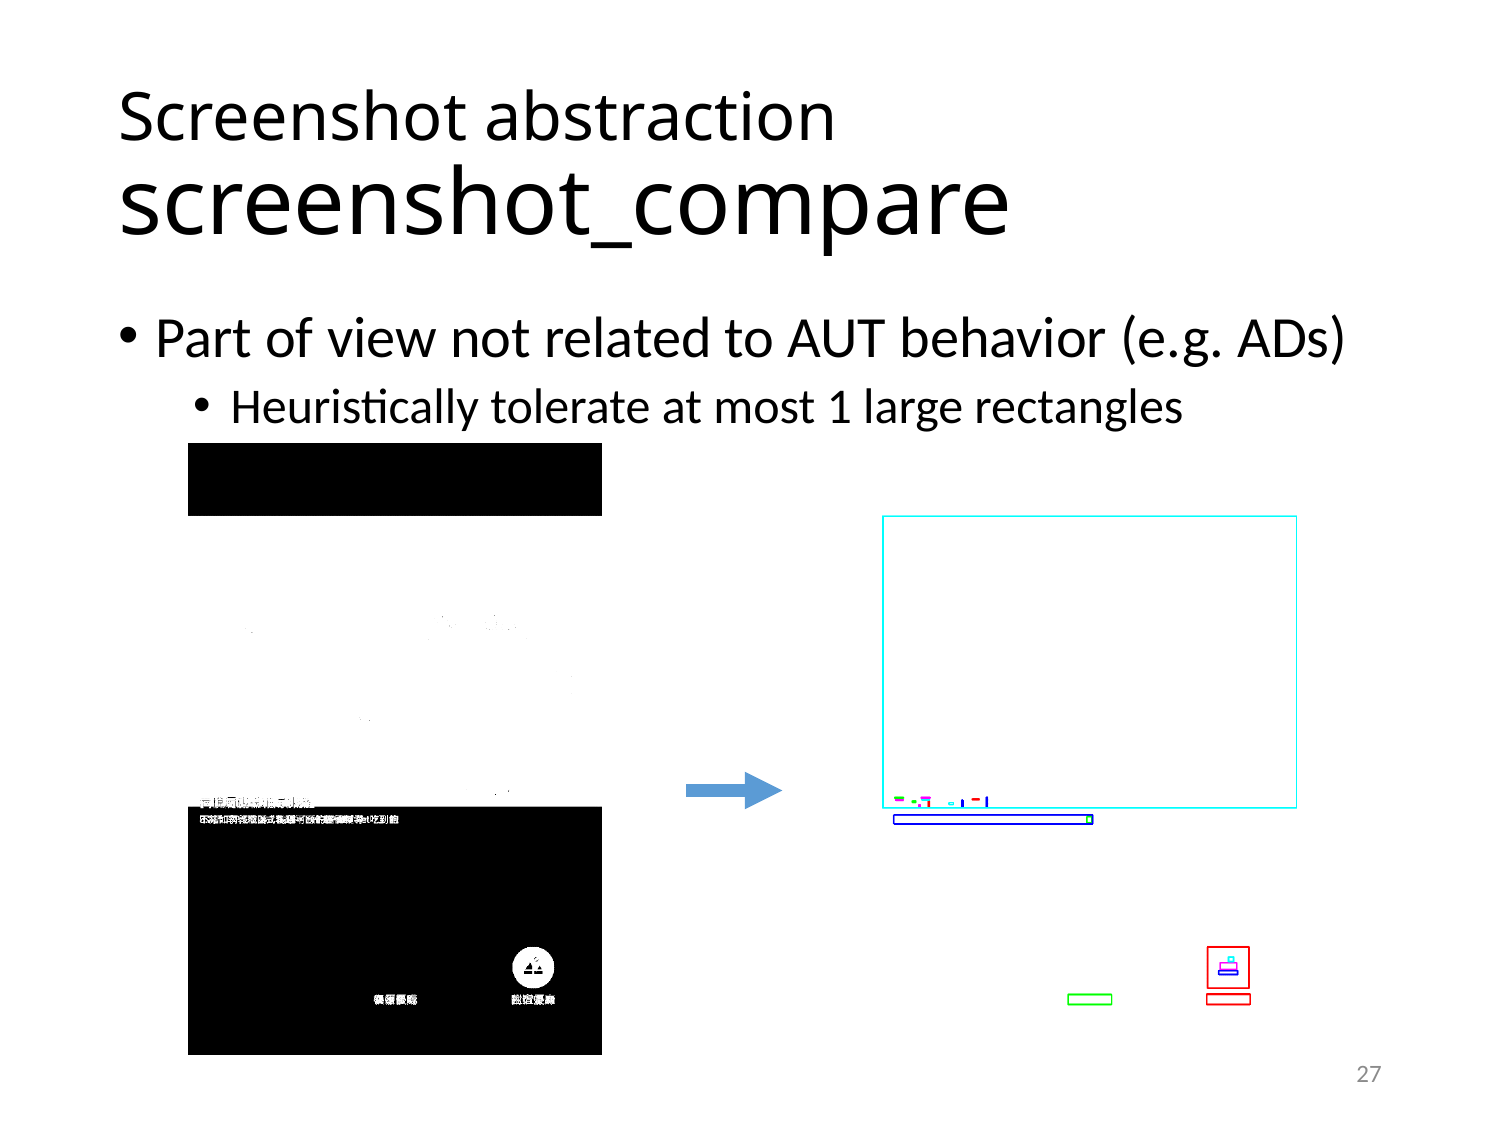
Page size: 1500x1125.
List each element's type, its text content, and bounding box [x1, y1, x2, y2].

title Screenshot abstraction screenshot_compare [103, 59, 1397, 278]
list Part of view not related to AUT behavior (e.g. ADs) Heuristically tolerate at most 1 large rectangles [103, 299, 1397, 1014]
picture [882, 443, 1297, 1055]
picture [187, 443, 602, 1055]
slide_number 27 [1059, 1042, 1397, 1103]
